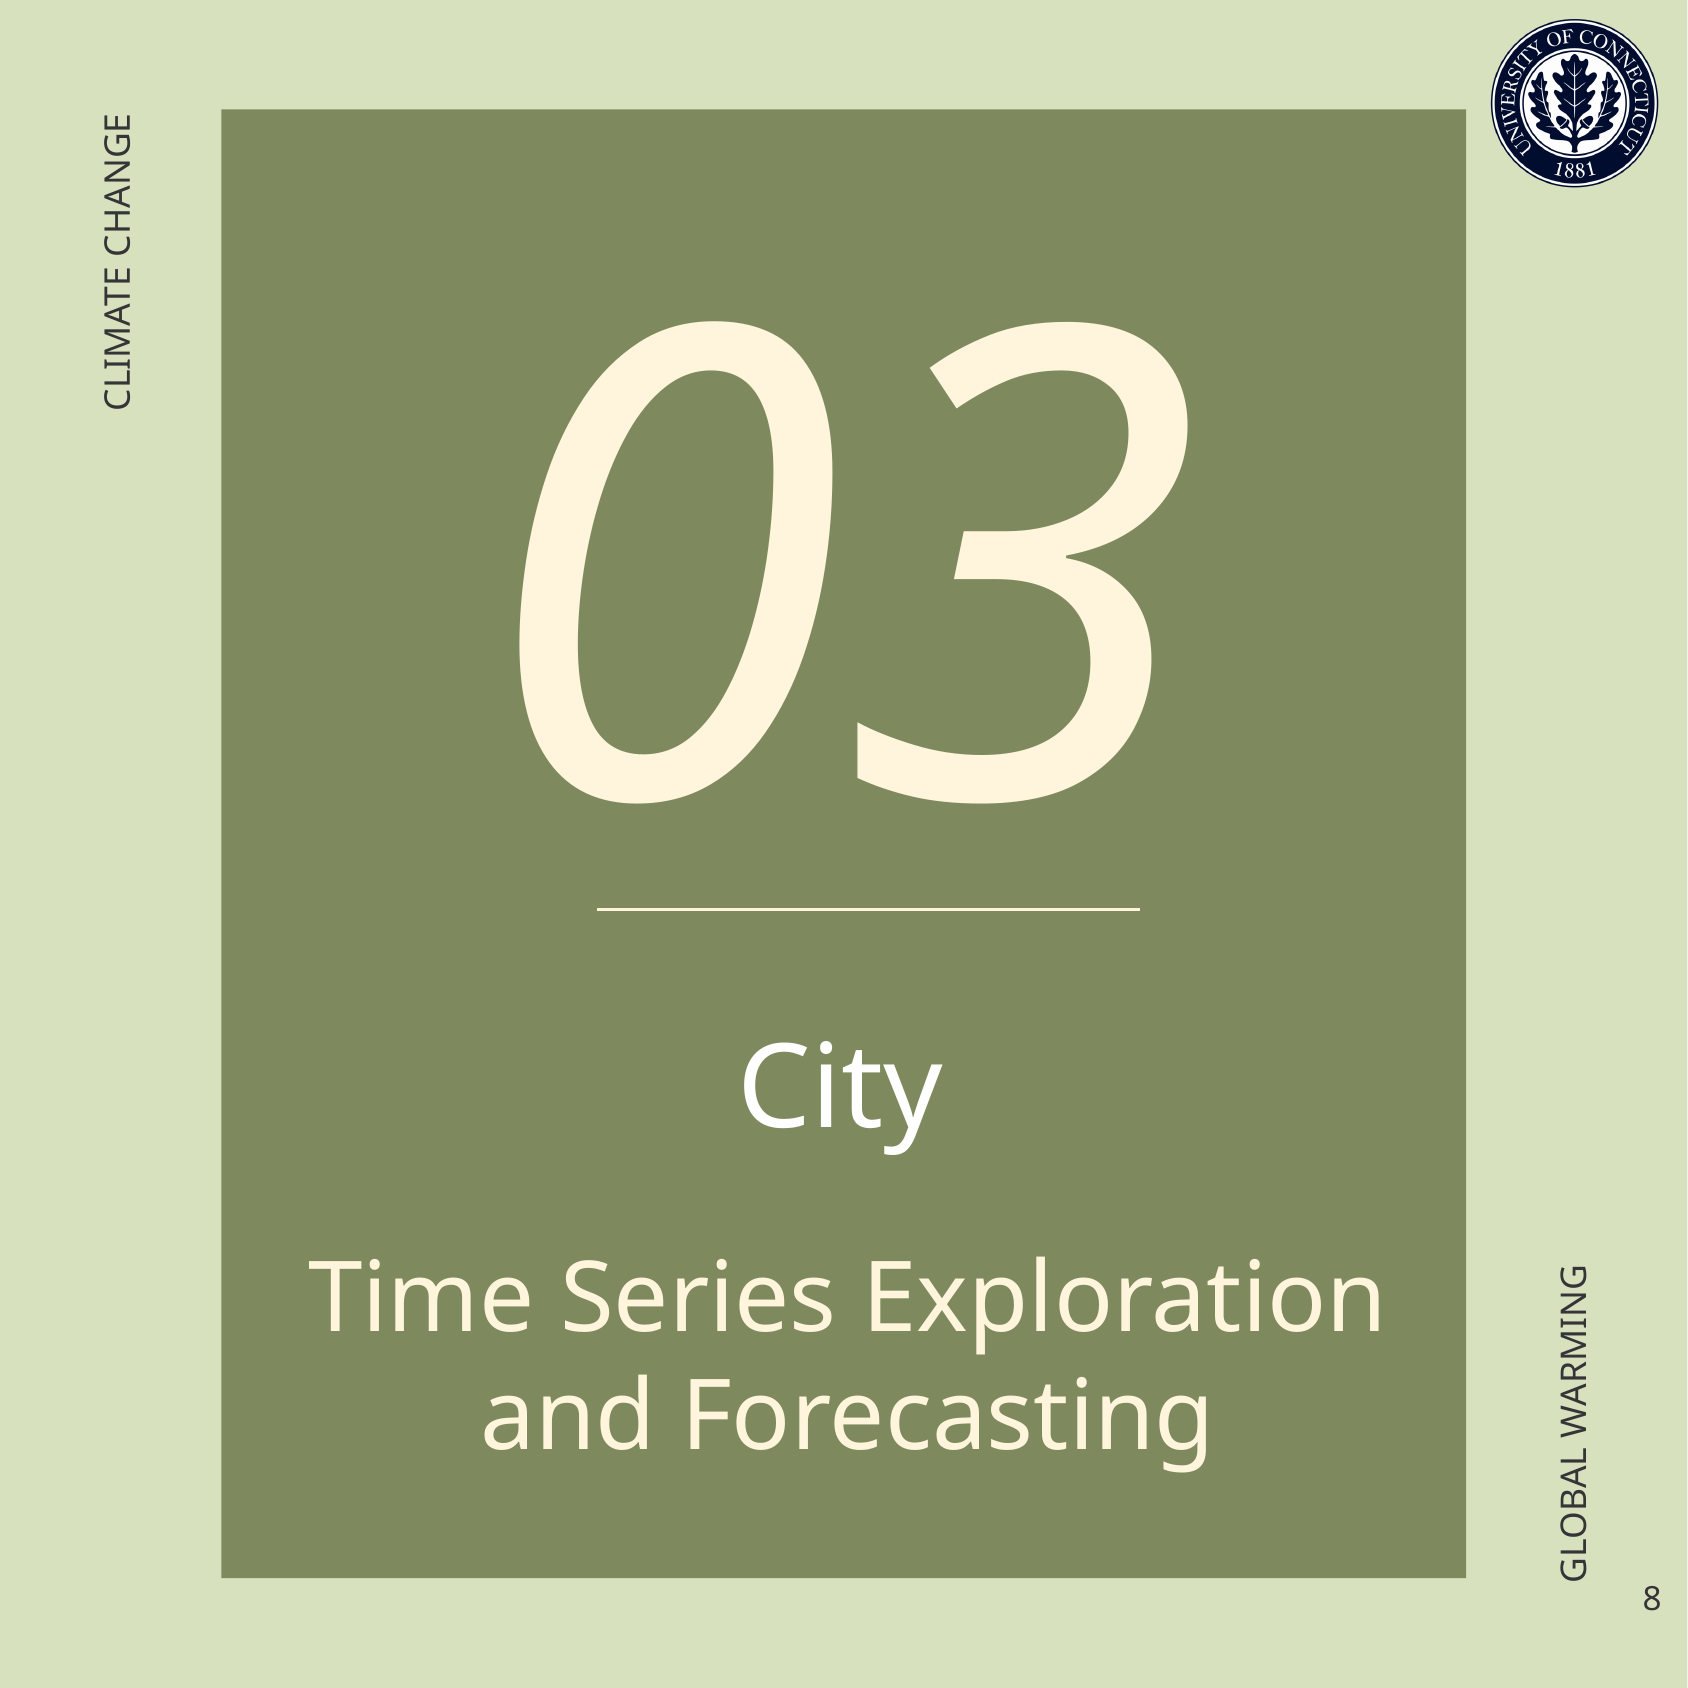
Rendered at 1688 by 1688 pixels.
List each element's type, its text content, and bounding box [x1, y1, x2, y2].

title 03 [339, 267, 1348, 803]
picture [1490, 18, 1659, 188]
slide_number 8 [1579, 1558, 1681, 1688]
subtitle Time Series Exploration and Forecasting [222, 1250, 1474, 1453]
title City [174, 960, 1507, 1202]
